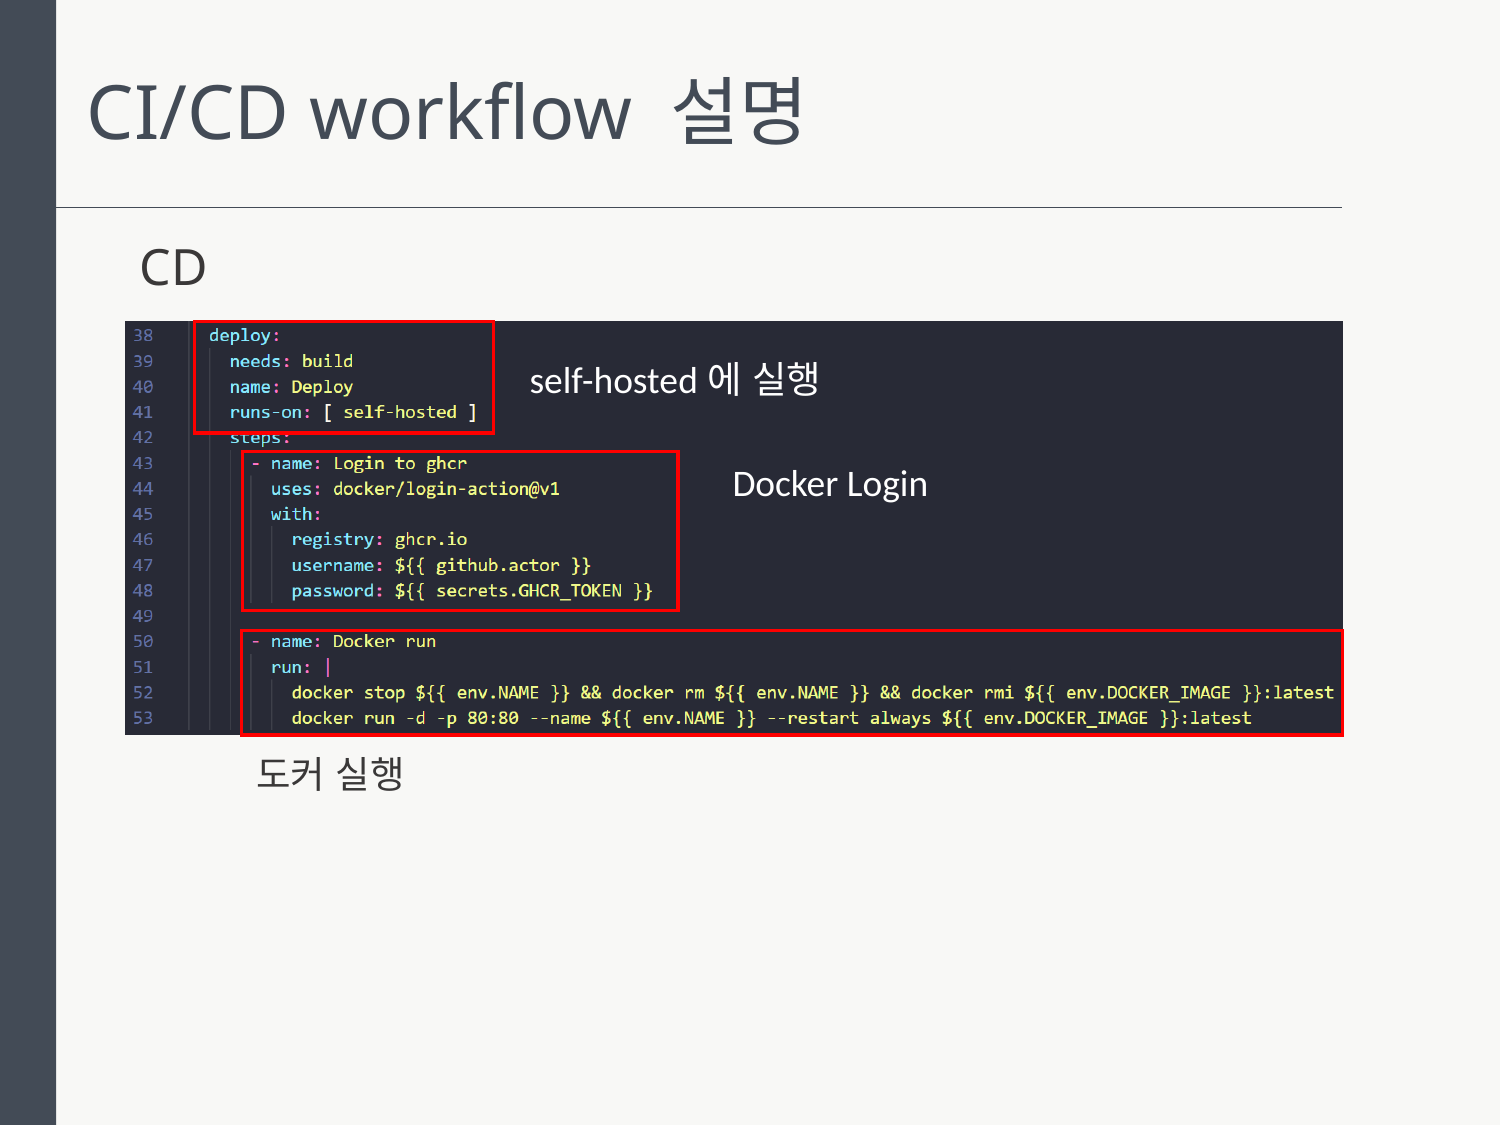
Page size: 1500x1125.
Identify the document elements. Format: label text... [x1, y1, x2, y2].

text_box 도커 실행 [241, 744, 882, 804]
text_box CI/CD workflow 설명 [71, 56, 824, 162]
picture [124, 321, 1343, 735]
text_box [0, 0, 57, 1125]
text_box CD [125, 228, 515, 303]
